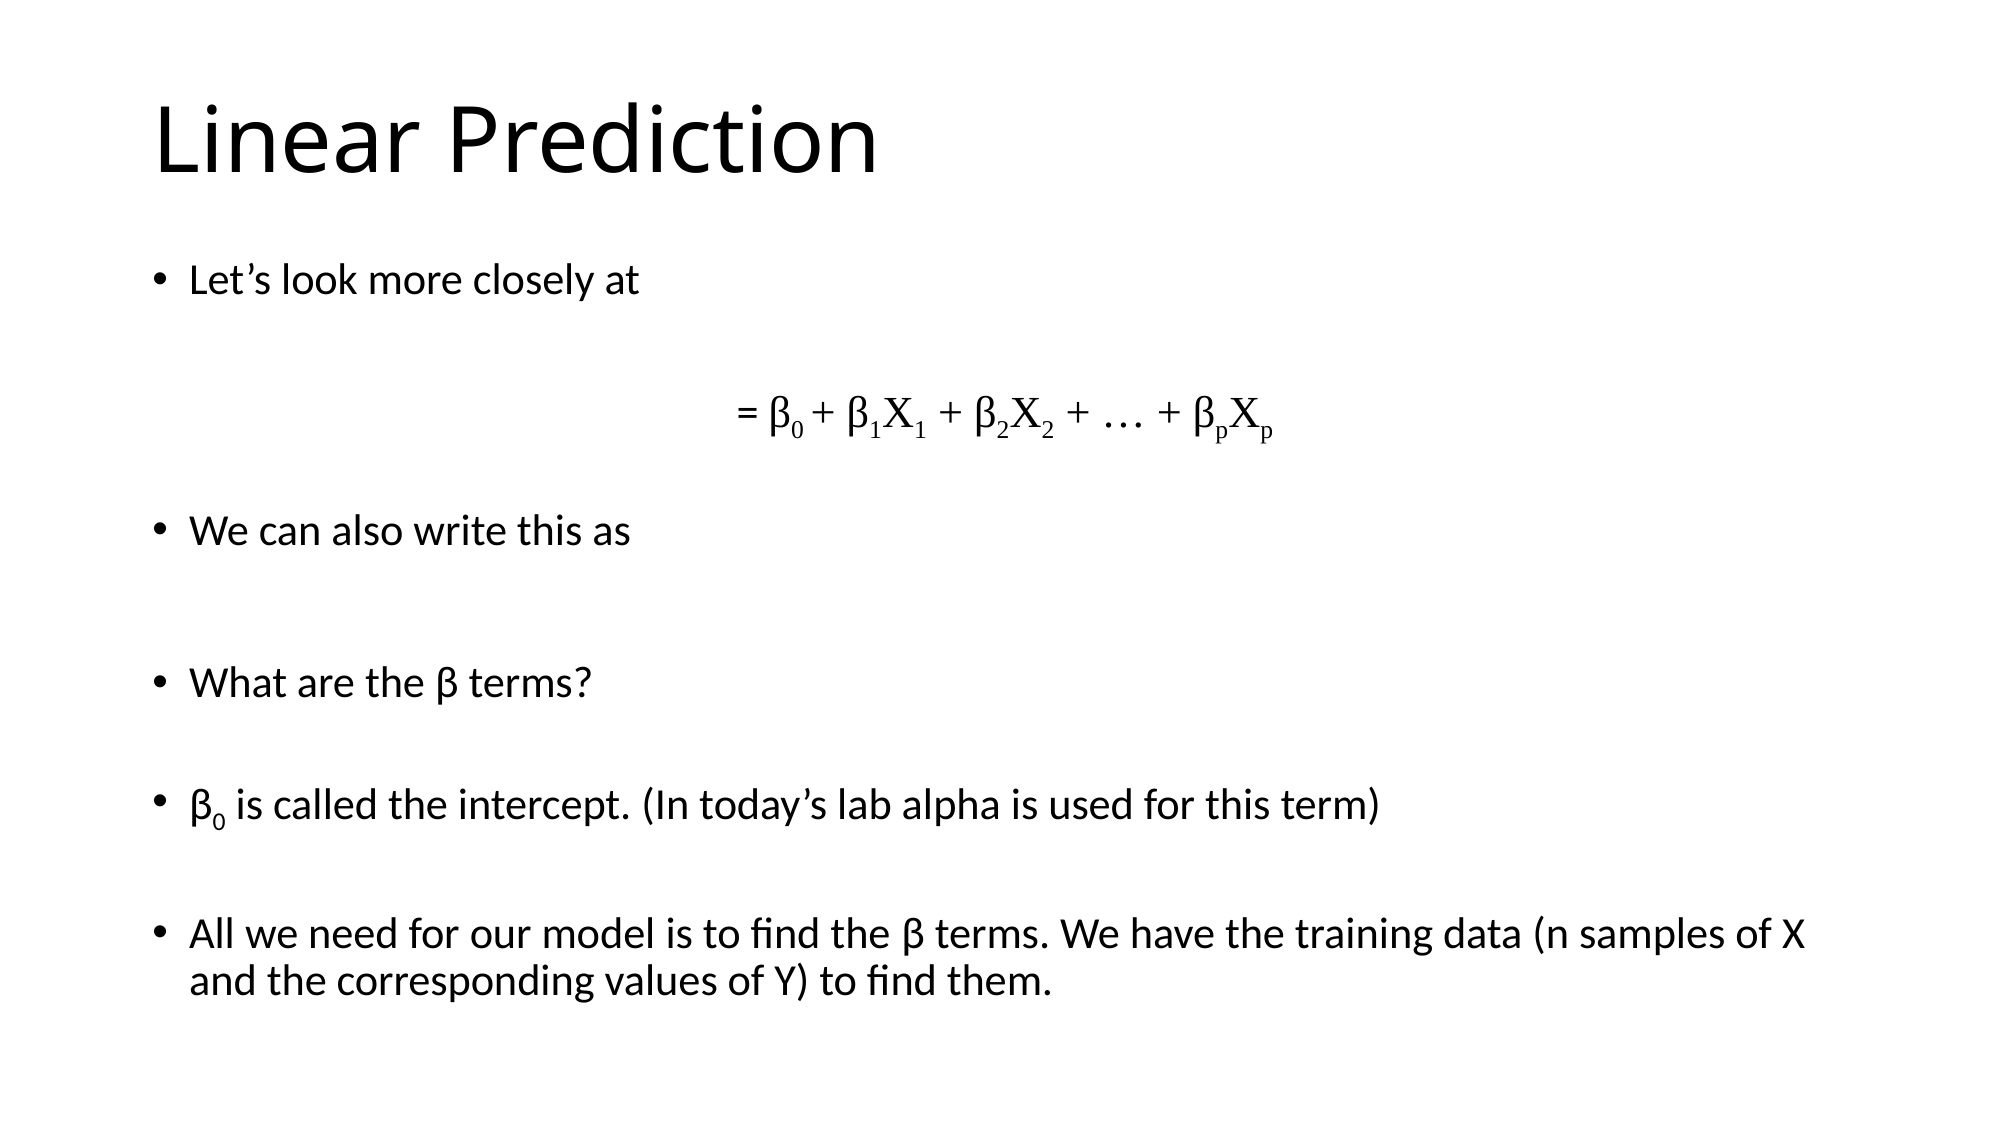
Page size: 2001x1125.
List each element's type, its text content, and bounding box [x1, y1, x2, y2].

title Linear Prediction [137, 59, 1863, 226]
